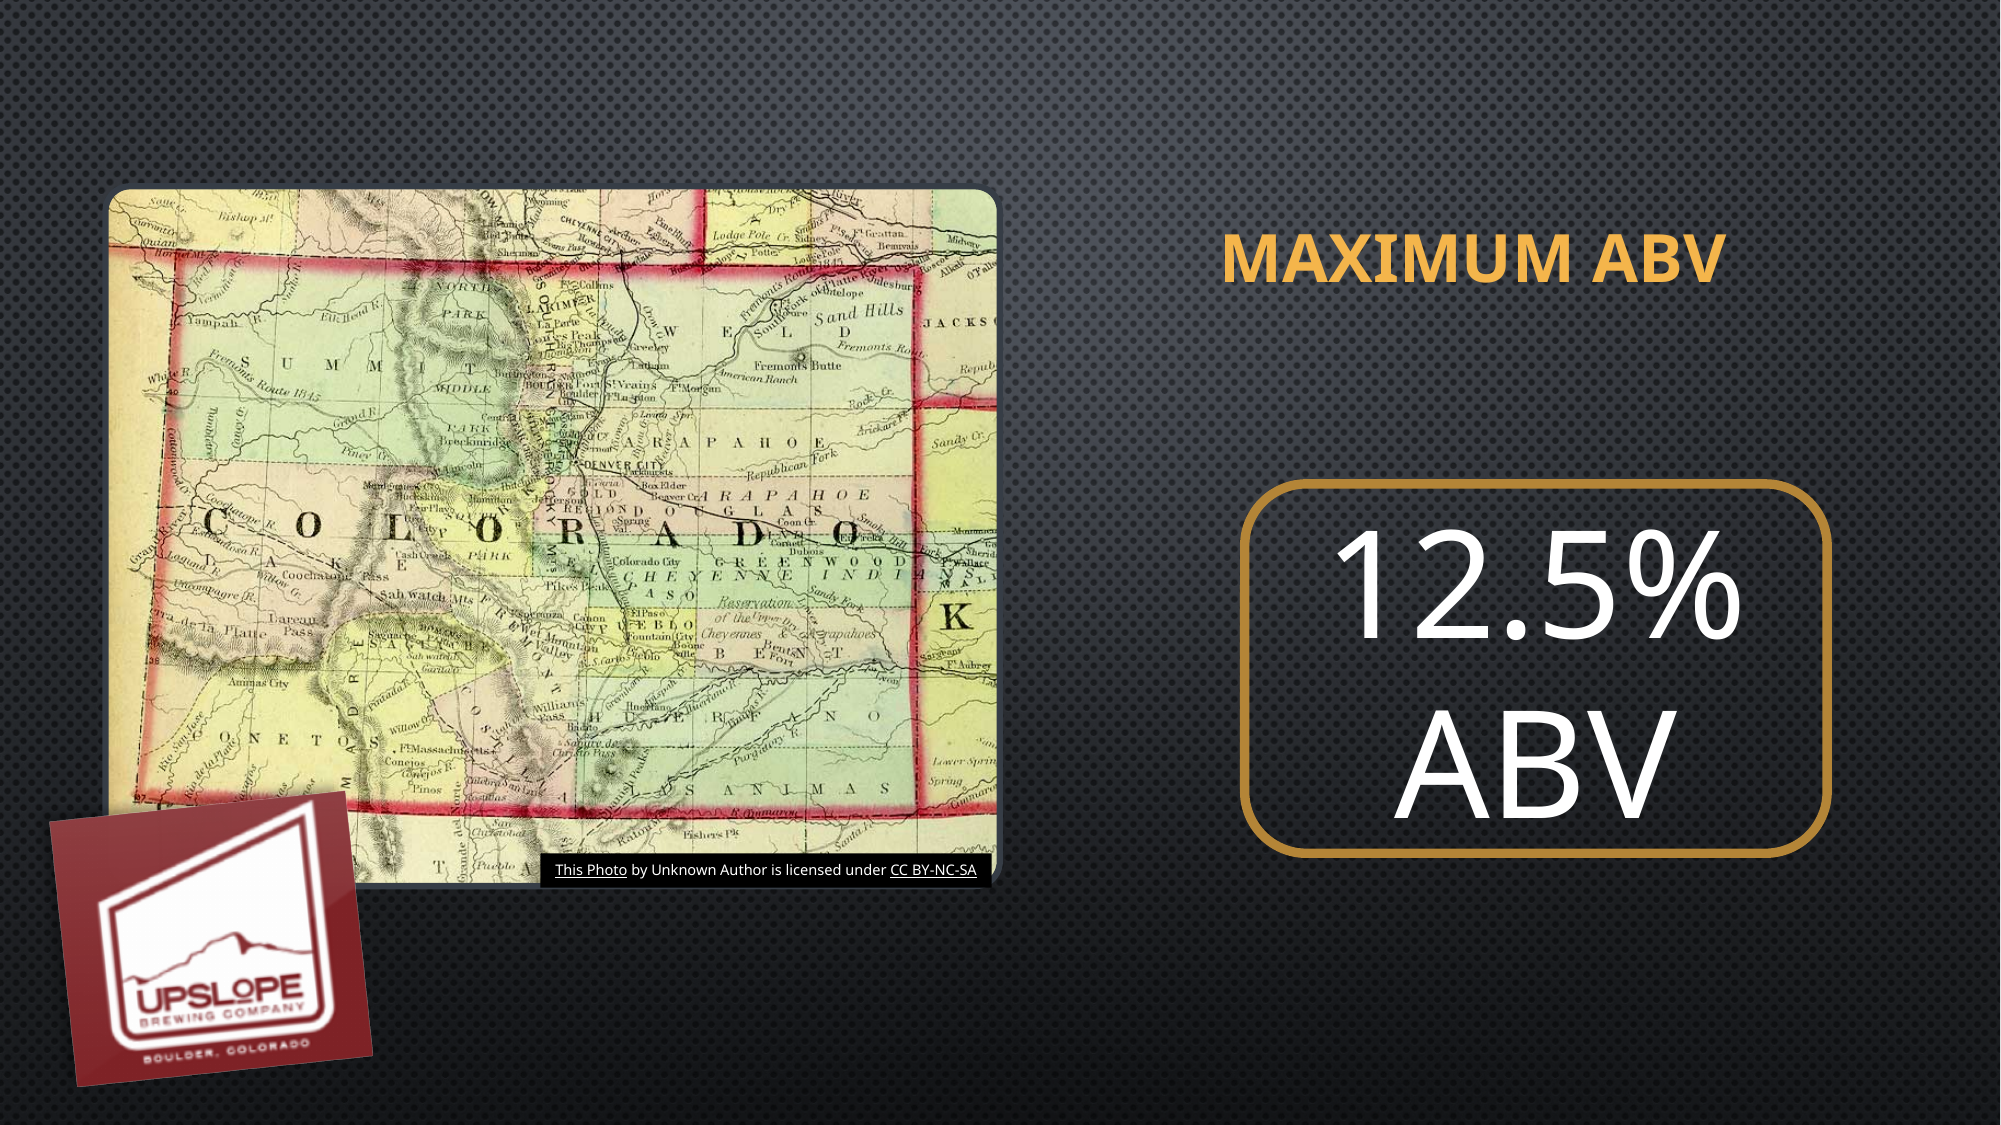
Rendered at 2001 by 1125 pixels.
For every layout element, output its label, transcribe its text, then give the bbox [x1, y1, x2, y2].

title Maximum ABV [1053, 99, 1894, 413]
picture [50, 186, 1001, 1086]
text_box 12.5% ABV [1243, 482, 1829, 855]
